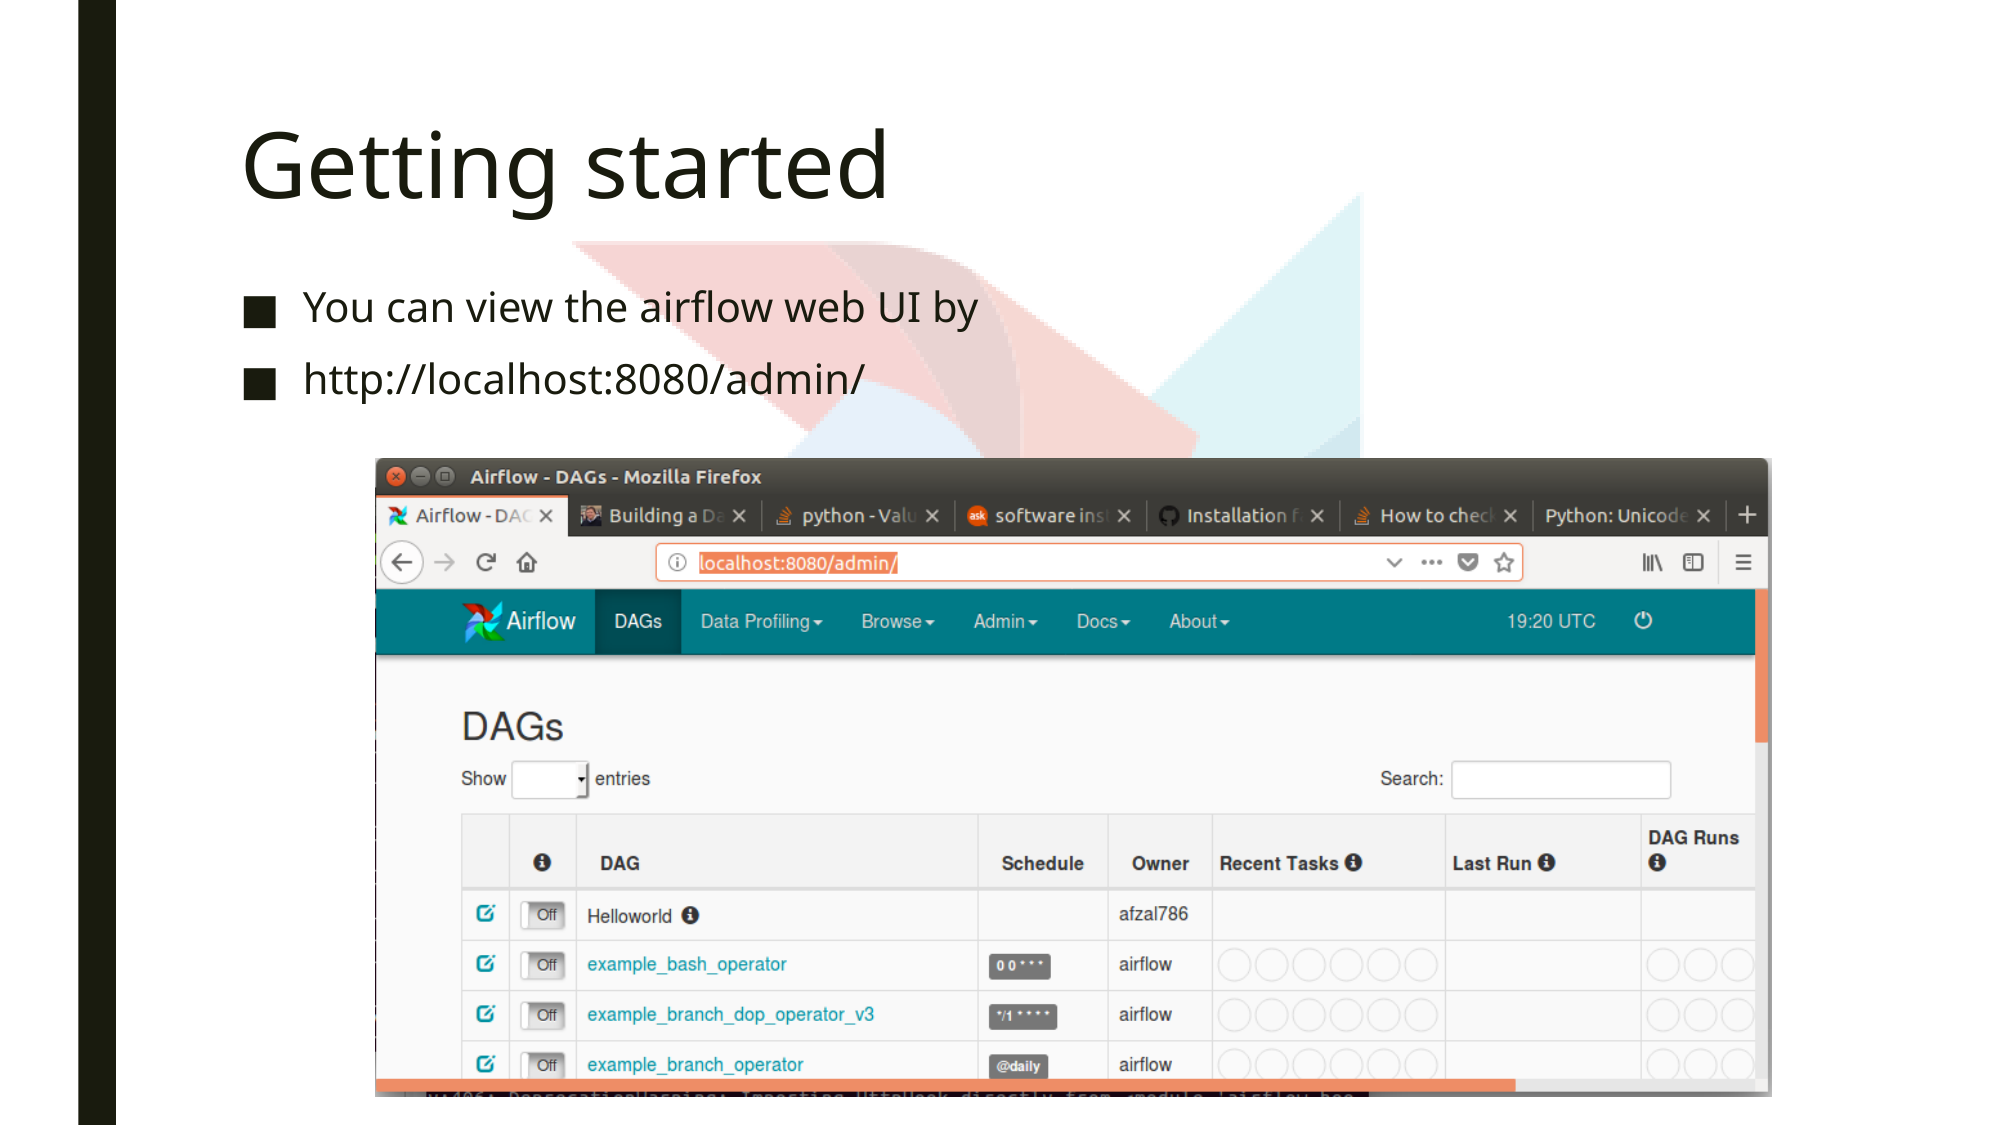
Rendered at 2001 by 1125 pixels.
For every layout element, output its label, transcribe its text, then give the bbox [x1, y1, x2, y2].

picture [375, 458, 1772, 1097]
title Getting started [225, 112, 1800, 277]
list You can view the airflow web UI by http://localhost:8080/admin/ [225, 277, 1800, 865]
